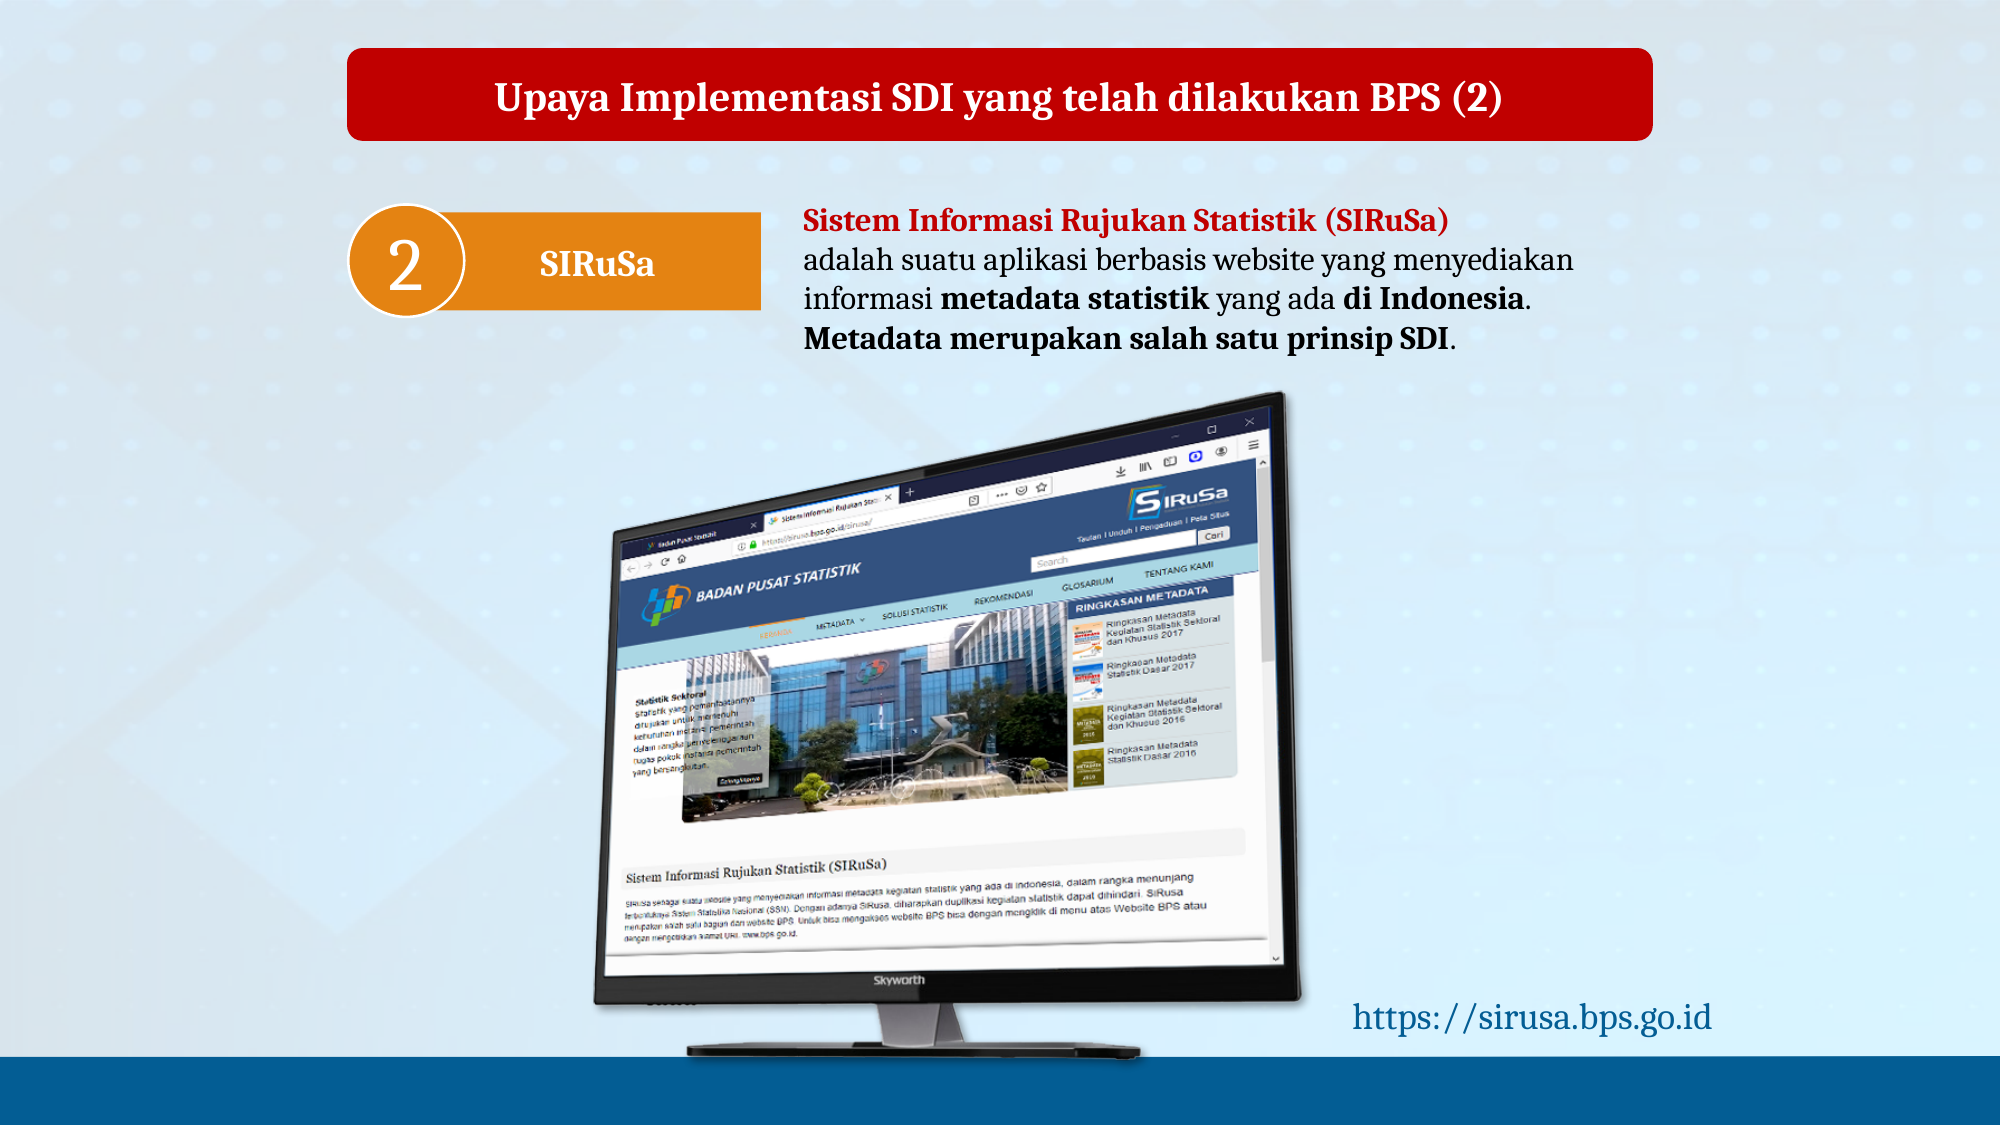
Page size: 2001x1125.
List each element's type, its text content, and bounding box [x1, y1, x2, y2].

text_box Upaya Implementasi SDI yang telah dilakukan BPS (2) [347, 48, 1653, 141]
picture [568, 384, 1342, 1078]
text_box Sistem Informasi Rujukan Statistik (SIRuSa) adalah suatu aplikasi berbasis website yang menyediakan informasi metadata statistik yang ada di Indonesia. Metadata merupakan salah satu prinsip SDI. [788, 190, 1652, 403]
text_box https://sirusa.bps.go.id [1349, 984, 1729, 1045]
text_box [347, 203, 762, 318]
